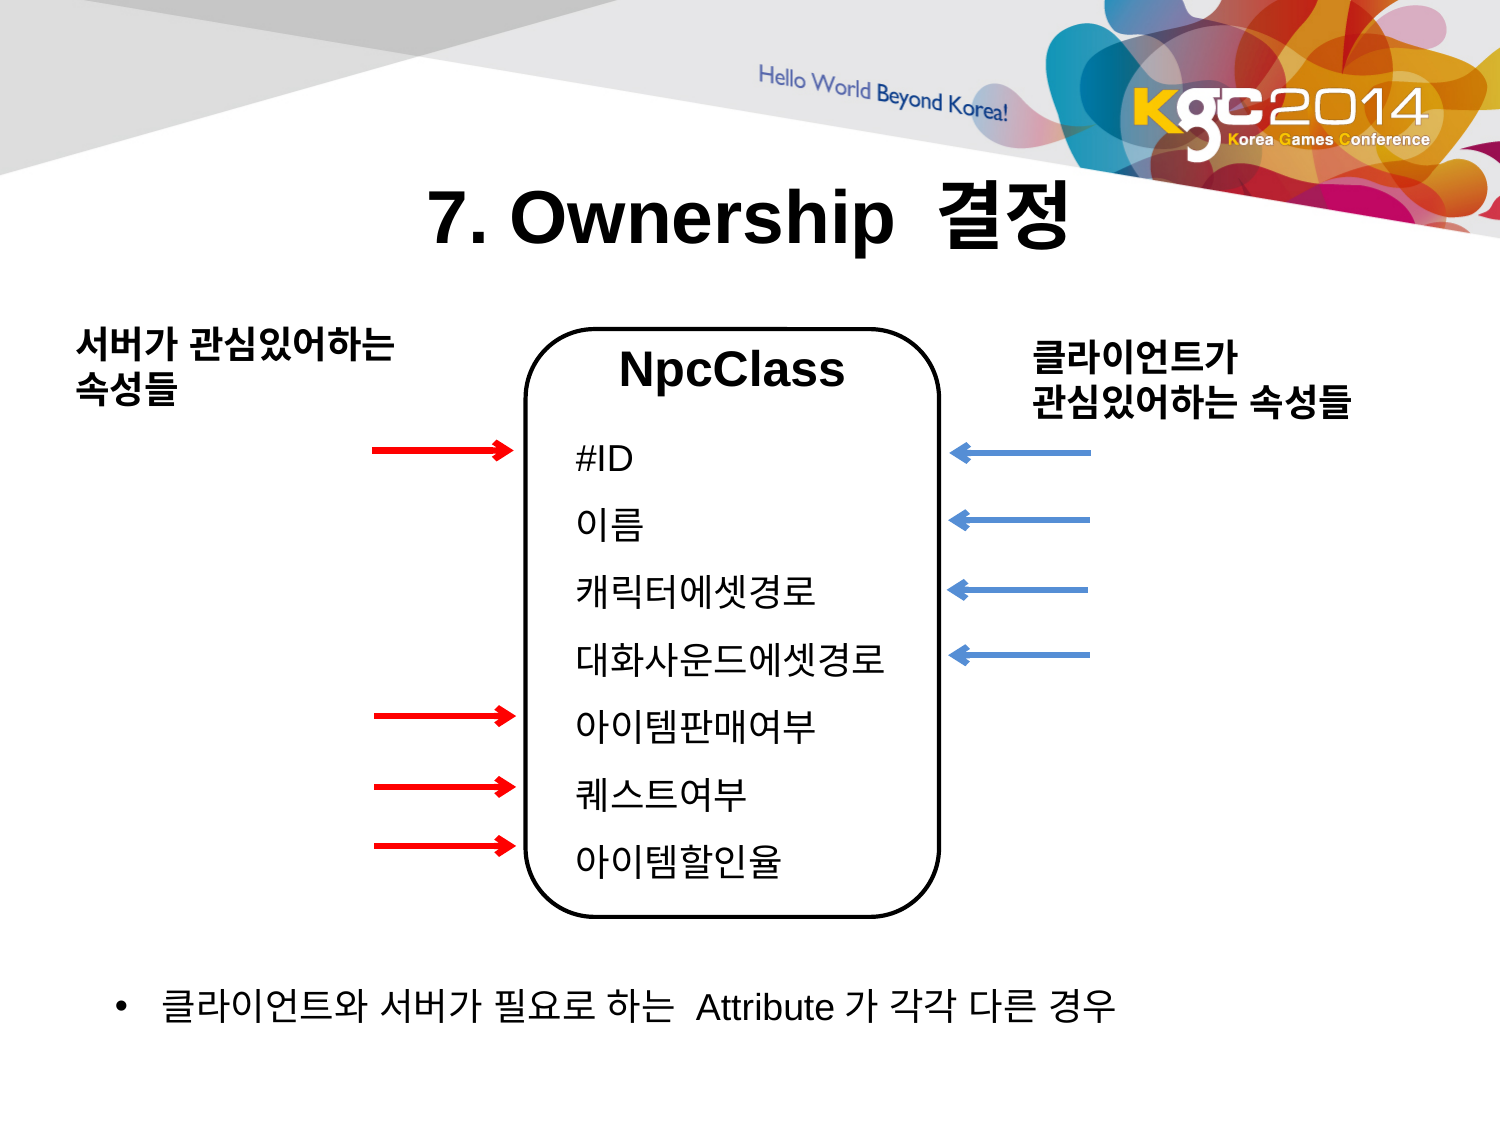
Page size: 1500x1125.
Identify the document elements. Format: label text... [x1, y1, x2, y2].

picture [0, 303, 1500, 1125]
text_box #ID 이름 캐릭터에셋경로 대화사운드에셋경로 아이템판매여부 퀘스트여부 아이템할인율 [561, 404, 939, 892]
text_box 클라이언트가 관심있어하는 속성들 [1017, 326, 1443, 431]
picture [0, 0, 1500, 125]
text_box 클라이언트와 서버가 필요로 하는 Attribute가 각각 다른 경우 [100, 975, 1365, 1036]
text_box NpcClass [525, 329, 939, 404]
title 7. Ownership 결정 [0, 125, 1500, 303]
text_box [523, 383, 926, 919]
text_box 서버가 관심있어하는 속성들 [60, 313, 451, 419]
